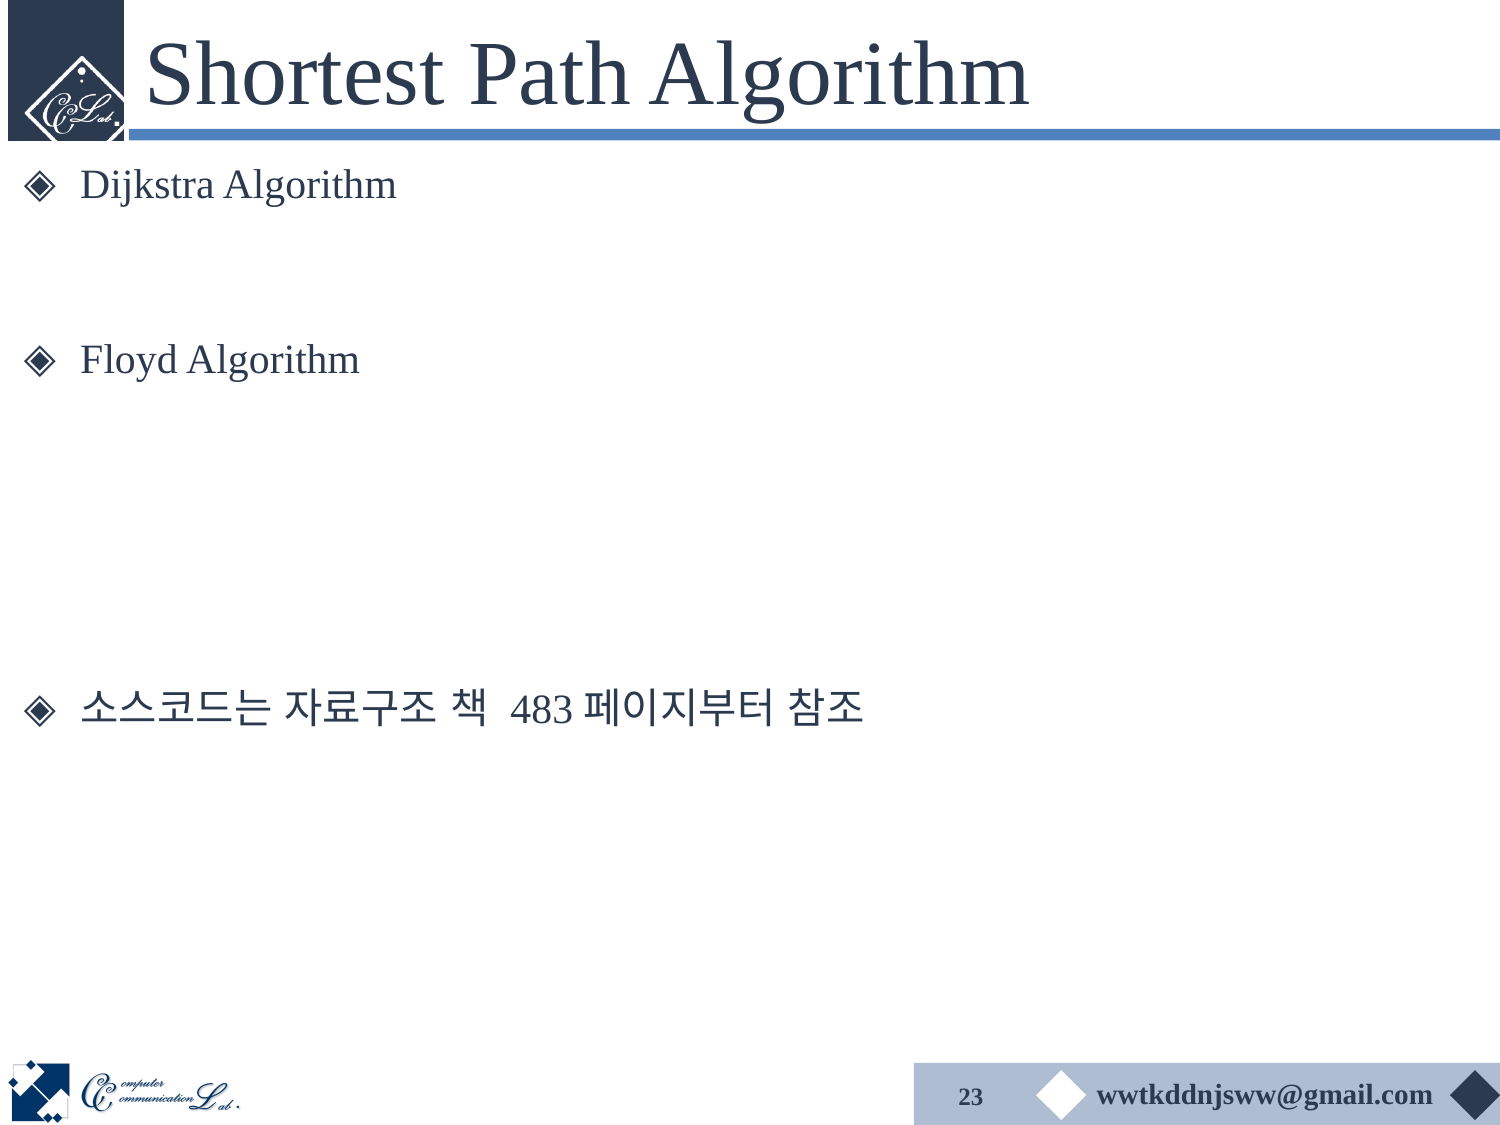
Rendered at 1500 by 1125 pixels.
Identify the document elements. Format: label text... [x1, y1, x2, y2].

list Dijkstra Algorithm Floyd Algorithm 소스코드는 자료구조 책 483페이지부터 참조 [8, 148, 1493, 1059]
title Shortest Path Algorithm [129, 10, 1474, 126]
picture [7, 1058, 243, 1125]
picture [8, 0, 124, 141]
